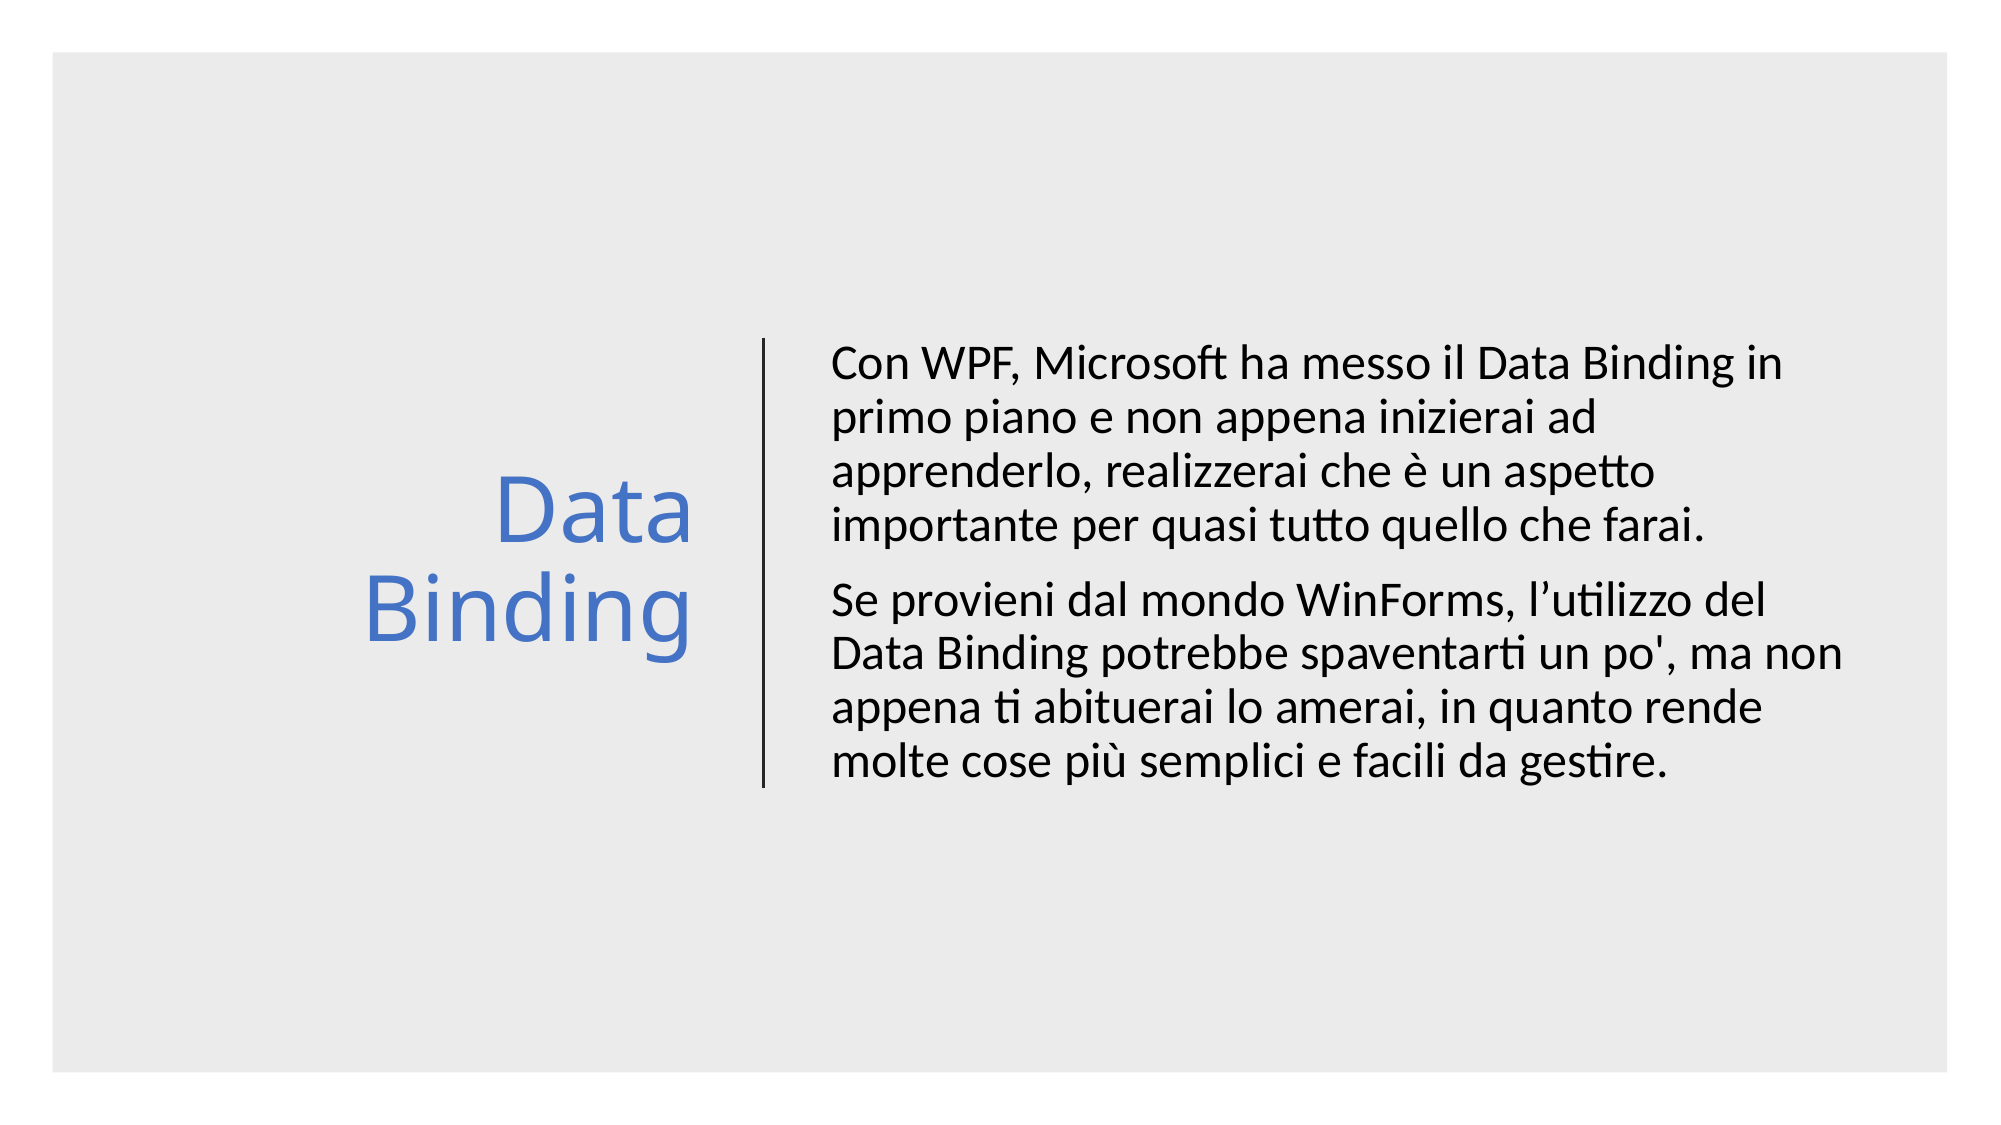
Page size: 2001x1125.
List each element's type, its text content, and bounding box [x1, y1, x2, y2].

list Con WPF, Microsoft ha messo il Data Binding in primo piano e non appena inizierai ad apprenderlo, realizzerai che è un aspetto importante per quasi tutto quello che farai. Se provieni dal mondo WinForms, l’utilizzo del Data Binding potrebbe spaventarti un po', ma non appena ti abituerai lo amerai, in quanto rende molte cose più semplici e facili da gestire. [816, 158, 1863, 967]
title Data Binding [137, 158, 711, 967]
text_box [52, 51, 1948, 1073]
